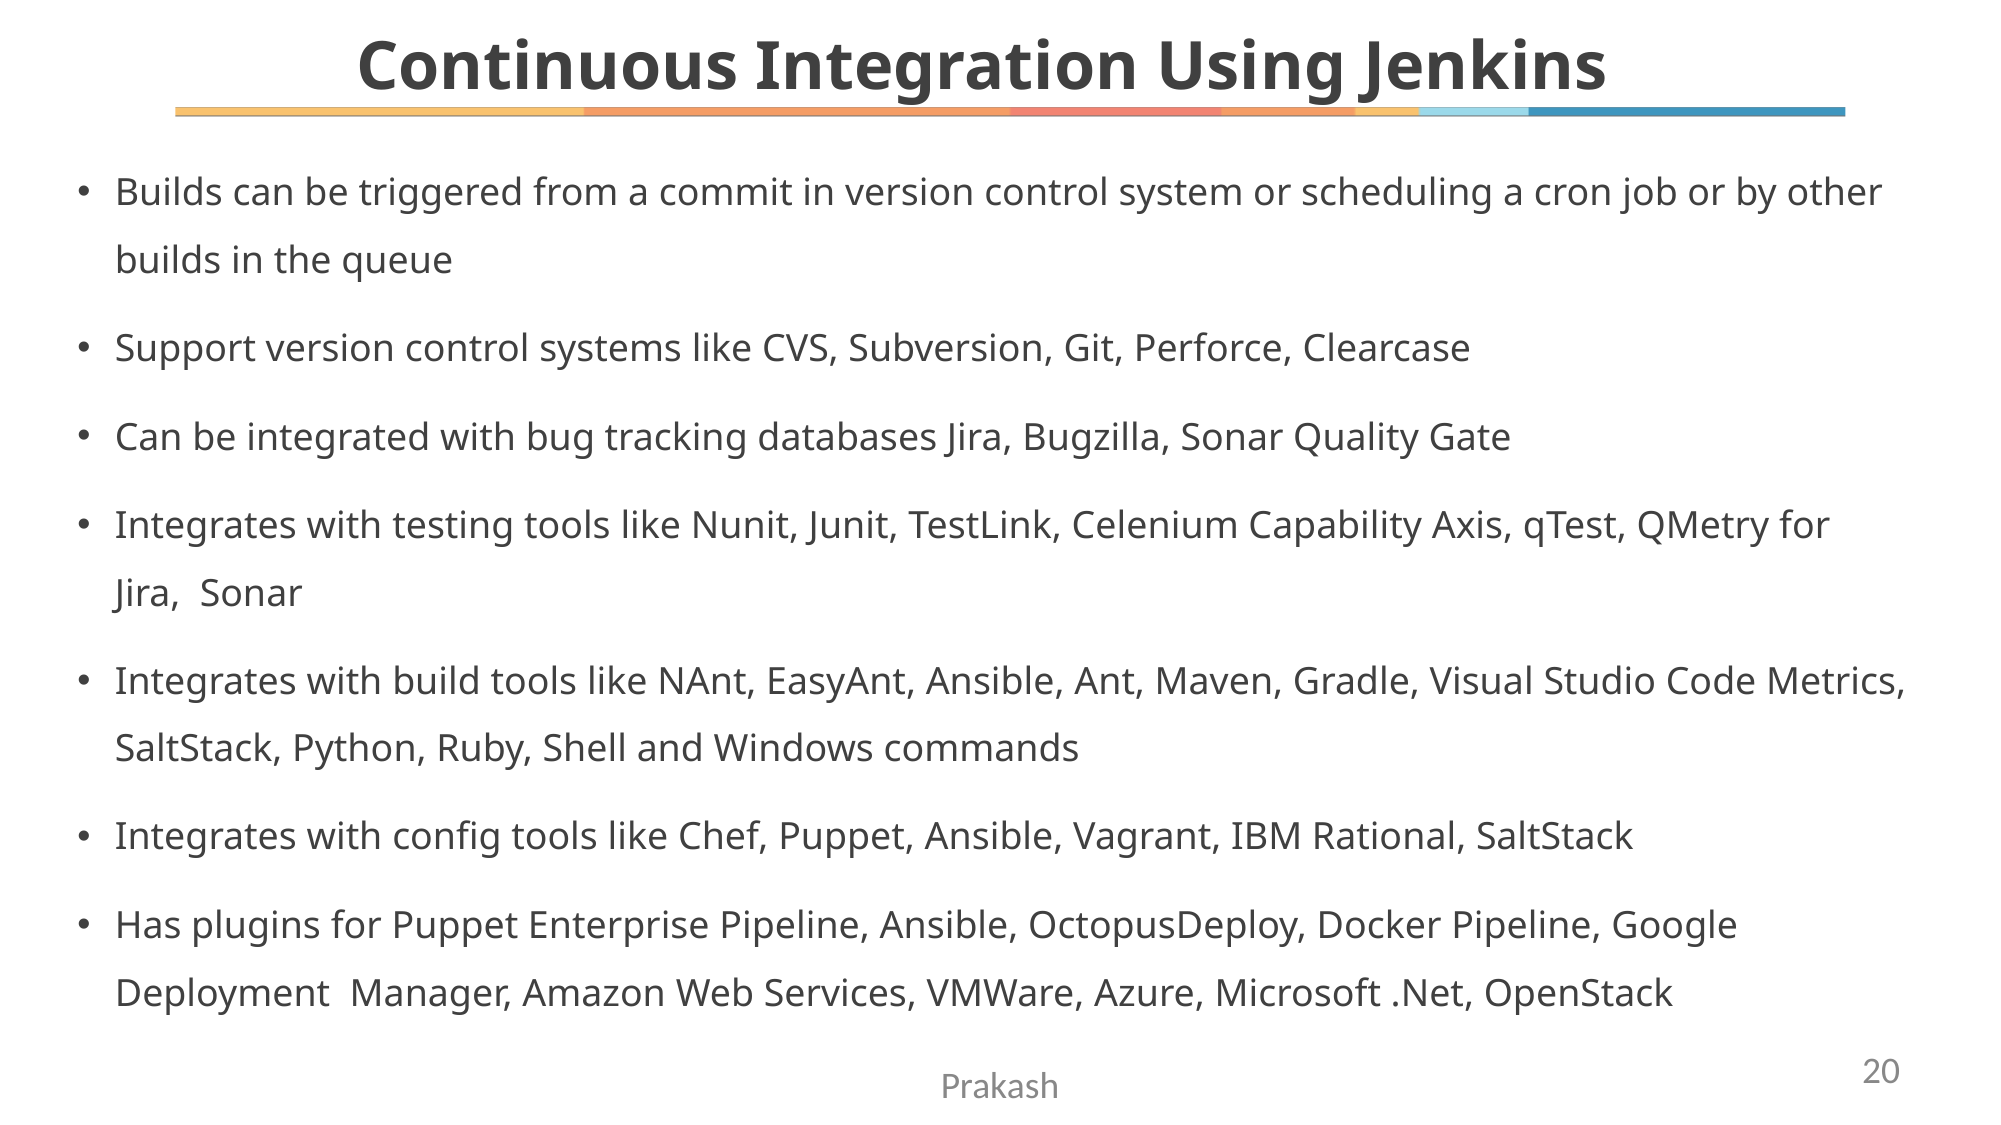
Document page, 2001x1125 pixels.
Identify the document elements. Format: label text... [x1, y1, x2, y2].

slide_number 20 [1440, 1046, 1900, 1103]
footer Prakash [680, 1046, 1320, 1103]
text_box Builds can be triggered from a commit in version control system or scheduling a cron job or by other builds in the queue Support version control systems like CVS, Subversion, Git, Perforce, Clearcase Can be integrated with bug tracking databases Jira, Bugzilla, Sonar Quality Gate Integrates with testing tools like Nunit, Junit, TestLink, Celenium Capability Axis, qTest, QMetry for Jira, Sonar Integrates with build tools like NAnt, EasyAnt, Ansible, Ant, Maven, Gradle, Visual Studio Code Metrics, SaltStack, Python, Ruby, Shell and Windows commands Integrates with config tools like Chef, Puppet, Ansible, Vagrant, IBM Rational, SaltStack Has plugins for Puppet Enterprise Pipeline, Ansible, OctopusDeploy, Docker Pipeline, Google Deployment Manager, Amazon Web Services, VMWare, Azure, Microsoft .Net, OpenStack [75, 143, 1942, 1016]
text_box [175, 78, 1846, 148]
title Continuous Integration Using Jenkins [354, 20, 1769, 78]
